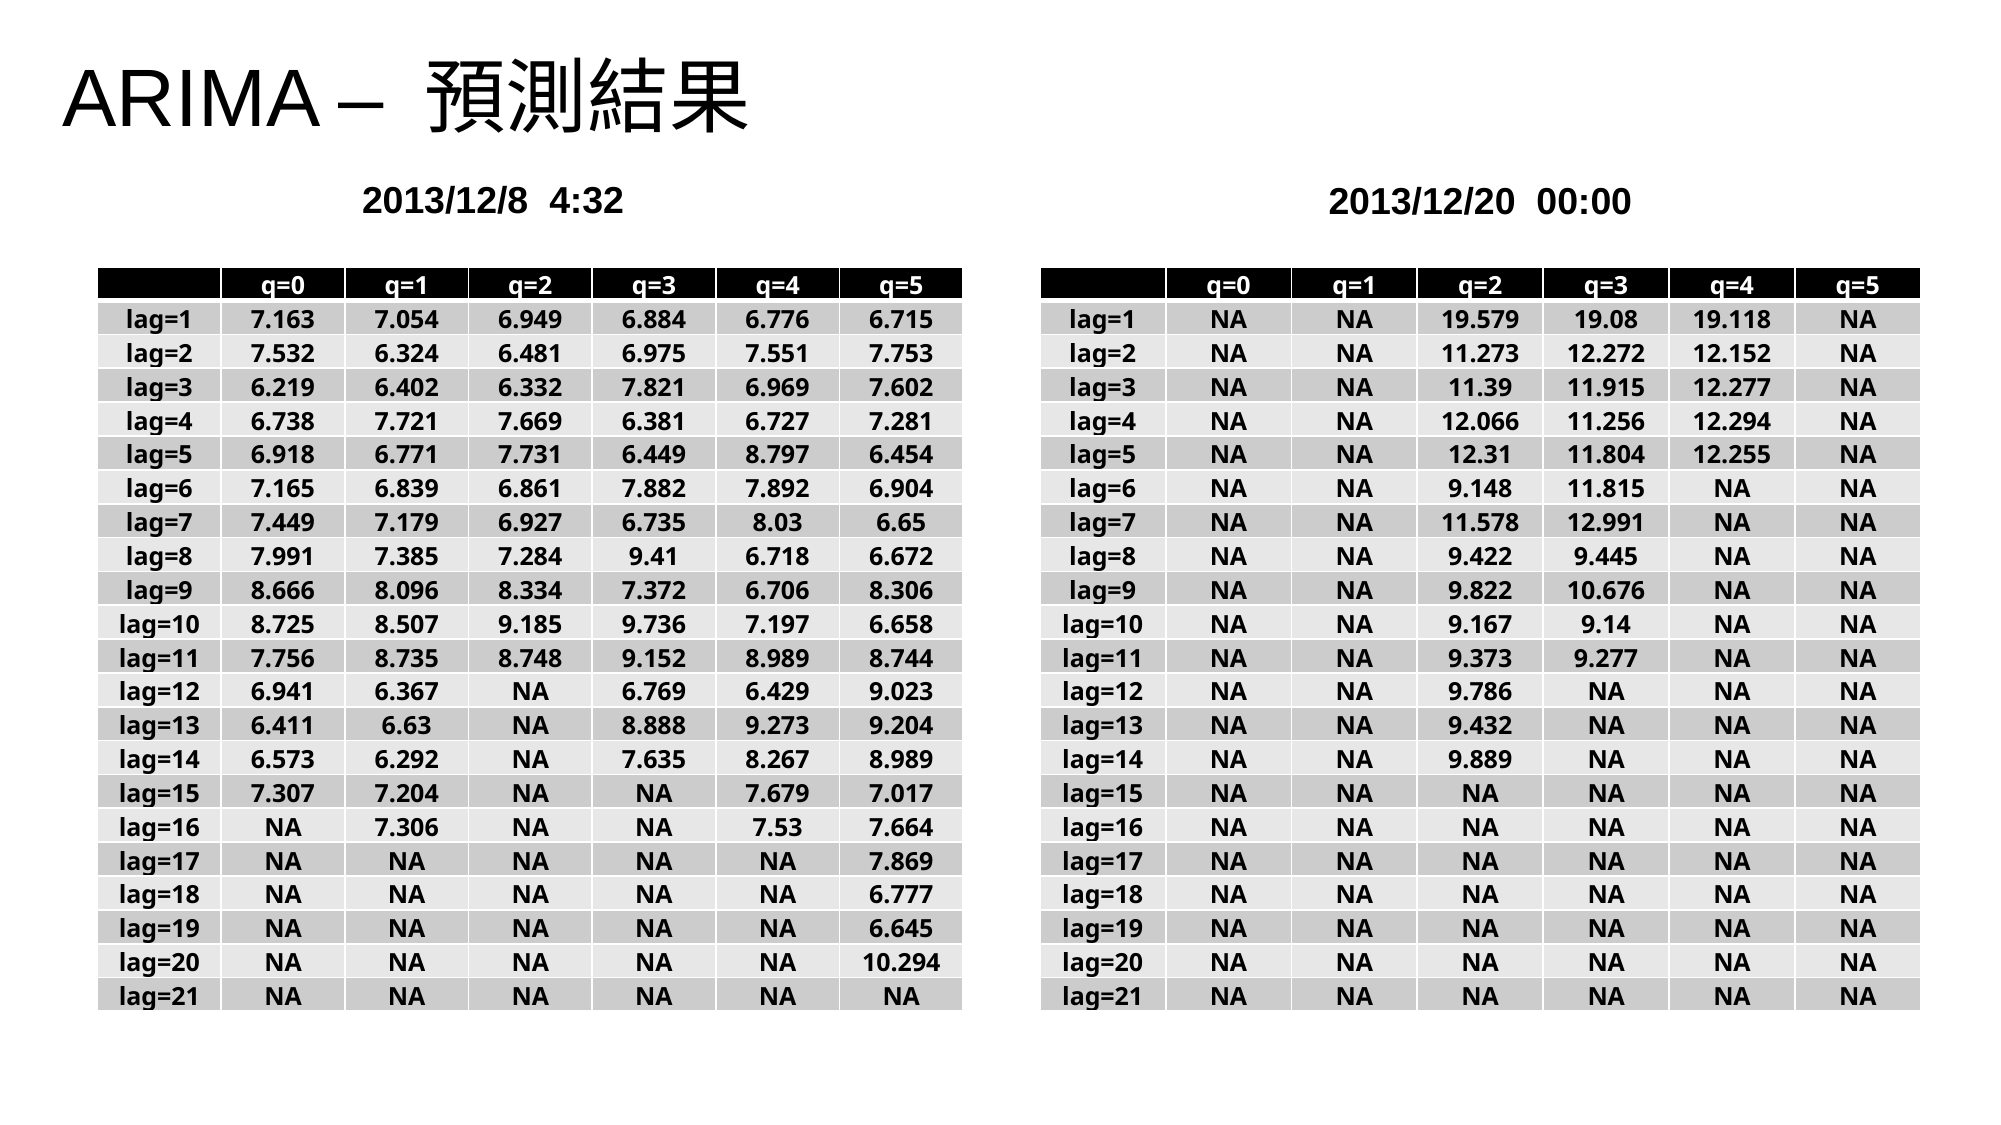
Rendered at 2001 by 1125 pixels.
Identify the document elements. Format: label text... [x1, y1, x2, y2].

table_cell NA [1796, 741, 1920, 774]
table_cell 6.573 [222, 741, 344, 774]
table_cell NA [1292, 775, 1416, 807]
table_cell NA [1796, 538, 1920, 571]
table_cell NA [1670, 877, 1794, 909]
table_cell NA [1292, 911, 1416, 943]
table_cell NA [1796, 775, 1920, 807]
table_cell 6.904 [840, 471, 962, 503]
table_cell 6.975 [593, 335, 715, 367]
table_header [1041, 268, 1165, 298]
table_cell 6.941 [222, 674, 344, 706]
table_cell lag=21 [1041, 978, 1165, 1010]
table_cell NA [1292, 606, 1416, 638]
table_cell 8.989 [840, 741, 962, 774]
table_cell NA [222, 877, 344, 909]
table_cell 9.023 [840, 674, 962, 706]
table_cell NA [1292, 640, 1416, 672]
table_cell NA [1544, 877, 1668, 909]
table_cell 6.367 [346, 674, 468, 706]
table_cell NA [1670, 945, 1794, 977]
table_cell lag=20 [98, 945, 220, 977]
table_cell NA [1544, 809, 1668, 841]
table_cell NA [1292, 945, 1416, 977]
table_cell 7.892 [717, 471, 839, 503]
table_header [98, 268, 220, 298]
table_cell NA [717, 945, 839, 977]
table_header q=3 [593, 268, 715, 298]
table_cell NA [469, 945, 591, 977]
table_header q=1 [1292, 268, 1416, 298]
table_cell 11.256 [1544, 403, 1668, 435]
table_cell 9.889 [1418, 741, 1542, 774]
table_cell NA [1796, 674, 1920, 706]
table_cell 9.786 [1418, 674, 1542, 706]
table_cell 7.869 [840, 843, 962, 875]
table_cell 6.219 [222, 369, 344, 401]
table_cell 9.152 [593, 640, 715, 672]
table_cell NA [469, 877, 591, 909]
table_cell NA [1670, 572, 1794, 604]
table_cell 12.066 [1418, 403, 1542, 435]
table_cell NA [1796, 708, 1920, 740]
table_cell lag=14 [1041, 741, 1165, 774]
table_header q=1 [346, 268, 468, 298]
table_cell NA [1167, 911, 1291, 943]
table_cell 6.735 [593, 505, 715, 537]
table_cell lag=1 [98, 303, 220, 334]
table_cell NA [1292, 437, 1416, 469]
table_cell NA [346, 945, 468, 977]
table_cell NA [1796, 303, 1920, 334]
table_cell NA [1292, 877, 1416, 909]
table_cell lag=17 [1041, 843, 1165, 875]
table_cell 6.658 [840, 606, 962, 638]
table_cell NA [1292, 572, 1416, 604]
table_cell NA [1796, 640, 1920, 672]
table_cell NA [1167, 945, 1291, 977]
table_cell NA [717, 877, 839, 909]
table_cell 9.167 [1418, 606, 1542, 638]
table_cell 7.991 [222, 538, 344, 571]
table_cell 9.277 [1544, 640, 1668, 672]
table_cell 6.776 [717, 303, 839, 334]
table_cell 8.735 [346, 640, 468, 672]
table_cell NA [1796, 471, 1920, 503]
table_cell NA [1418, 843, 1542, 875]
table_cell 6.381 [593, 403, 715, 435]
table_cell 9.422 [1418, 538, 1542, 571]
table_cell NA [593, 945, 715, 977]
table_cell NA [346, 843, 468, 875]
table_cell NA [1544, 708, 1668, 740]
table_cell 7.197 [717, 606, 839, 638]
table_cell 12.272 [1544, 335, 1668, 367]
table_cell NA [1167, 741, 1291, 774]
table_cell 6.927 [469, 505, 591, 537]
table_cell lag=1 [1041, 303, 1165, 334]
table_cell 6.727 [717, 403, 839, 435]
table_cell 12.991 [1544, 505, 1668, 537]
table_cell NA [1544, 741, 1668, 774]
table_cell 7.179 [346, 505, 468, 537]
table_cell 7.017 [840, 775, 962, 807]
table_cell NA [1670, 741, 1794, 774]
table_cell NA [1670, 538, 1794, 571]
table_cell NA [1292, 335, 1416, 367]
table_cell 7.53 [717, 809, 839, 841]
table_cell NA [593, 877, 715, 909]
table_cell 12.31 [1418, 437, 1542, 469]
table_cell lag=3 [98, 369, 220, 401]
table_cell NA [1167, 403, 1291, 435]
table_cell NA [1167, 775, 1291, 807]
table_cell NA [1796, 945, 1920, 977]
table_cell 11.39 [1418, 369, 1542, 401]
table_cell NA [469, 978, 591, 1010]
table_cell 11.815 [1544, 471, 1668, 503]
table_cell 11.273 [1418, 335, 1542, 367]
table_cell lag=13 [98, 708, 220, 740]
table_cell 7.165 [222, 471, 344, 503]
table_cell NA [1796, 978, 1920, 1010]
table_cell 9.822 [1418, 572, 1542, 604]
table_cell NA [1292, 403, 1416, 435]
table_cell 7.284 [469, 538, 591, 571]
table_cell 6.672 [840, 538, 962, 571]
table_cell NA [1167, 674, 1291, 706]
table_cell 7.602 [840, 369, 962, 401]
table_cell 7.551 [717, 335, 839, 367]
table_cell NA [469, 911, 591, 943]
table_cell 7.635 [593, 741, 715, 774]
table_cell 7.306 [346, 809, 468, 841]
table_cell 7.281 [840, 403, 962, 435]
table_cell NA [1796, 369, 1920, 401]
table_cell 8.748 [469, 640, 591, 672]
table_cell NA [1544, 978, 1668, 1010]
table_cell lag=8 [1041, 538, 1165, 571]
table_cell NA [1796, 809, 1920, 841]
table_cell NA [469, 708, 591, 740]
table_cell NA [222, 911, 344, 943]
table_cell NA [717, 978, 839, 1010]
table_cell 7.679 [717, 775, 839, 807]
table_cell 12.152 [1670, 335, 1794, 367]
table_cell lag=9 [1041, 572, 1165, 604]
table_cell lag=10 [98, 606, 220, 638]
table_cell 6.449 [593, 437, 715, 469]
table_cell NA [1292, 471, 1416, 503]
table_cell lag=19 [1041, 911, 1165, 943]
table_cell lag=5 [98, 437, 220, 469]
table_cell NA [1796, 911, 1920, 943]
table_cell lag=4 [98, 403, 220, 435]
table_cell NA [1796, 843, 1920, 875]
table_cell NA [1544, 674, 1668, 706]
table_cell NA [593, 978, 715, 1010]
table_header q=5 [1796, 268, 1920, 298]
table_cell NA [469, 674, 591, 706]
table_cell lag=2 [98, 335, 220, 367]
table_cell lag=18 [1041, 877, 1165, 909]
table_cell 9.432 [1418, 708, 1542, 740]
table_cell 9.736 [593, 606, 715, 638]
table_cell NA [1167, 606, 1291, 638]
table_cell NA [1167, 335, 1291, 367]
table_cell lag=3 [1041, 369, 1165, 401]
table_cell 11.915 [1544, 369, 1668, 401]
table_cell NA [1292, 978, 1416, 1010]
table_cell 9.41 [593, 538, 715, 571]
table_cell NA [1796, 877, 1920, 909]
table_cell 7.532 [222, 335, 344, 367]
table_cell lag=6 [1041, 471, 1165, 503]
table_cell lag=8 [98, 538, 220, 571]
table_cell NA [1670, 640, 1794, 672]
table_cell NA [1544, 945, 1668, 977]
table_cell NA [1292, 809, 1416, 841]
table_cell lag=18 [98, 877, 220, 909]
table_cell 9.148 [1418, 471, 1542, 503]
table_cell NA [1292, 505, 1416, 537]
table_header q=4 [717, 268, 839, 298]
table_cell 6.969 [717, 369, 839, 401]
table_cell NA [1292, 369, 1416, 401]
table_cell lag=11 [1041, 640, 1165, 672]
table_cell lag=19 [98, 911, 220, 943]
table_cell 12.255 [1670, 437, 1794, 469]
table_cell 6.769 [593, 674, 715, 706]
table_cell lag=6 [98, 471, 220, 503]
table_cell lag=4 [1041, 403, 1165, 435]
table_cell 7.307 [222, 775, 344, 807]
table_cell 8.666 [222, 572, 344, 604]
table_cell NA [1418, 945, 1542, 977]
table_cell 6.884 [593, 303, 715, 334]
table_cell 12.277 [1670, 369, 1794, 401]
table_cell 7.664 [840, 809, 962, 841]
table_cell NA [1292, 538, 1416, 571]
table_cell lag=15 [1041, 775, 1165, 807]
table_cell 6.63 [346, 708, 468, 740]
table_cell 6.645 [840, 911, 962, 943]
table_cell NA [222, 809, 344, 841]
table_cell NA [1544, 911, 1668, 943]
table_cell 7.449 [222, 505, 344, 537]
table_cell 19.579 [1418, 303, 1542, 334]
table_cell NA [1167, 877, 1291, 909]
table_cell NA [469, 809, 591, 841]
table_cell 6.481 [469, 335, 591, 367]
table_cell 6.949 [469, 303, 591, 334]
table_cell NA [1167, 437, 1291, 469]
table_cell NA [1796, 335, 1920, 367]
table_cell lag=9 [98, 572, 220, 604]
table_cell 6.454 [840, 437, 962, 469]
table_cell lag=5 [1041, 437, 1165, 469]
table_cell NA [1167, 572, 1291, 604]
table_cell NA [1670, 911, 1794, 943]
table_cell 9.445 [1544, 538, 1668, 571]
table_cell NA [1670, 471, 1794, 503]
table_header q=0 [1167, 268, 1291, 298]
table_cell 9.373 [1418, 640, 1542, 672]
table_cell lag=21 [98, 978, 220, 1010]
table_cell 6.771 [346, 437, 468, 469]
table_cell 19.118 [1670, 303, 1794, 334]
table_cell 6.332 [469, 369, 591, 401]
table_cell NA [1292, 741, 1416, 774]
table_cell 7.821 [593, 369, 715, 401]
table_cell lag=14 [98, 741, 220, 774]
table_cell NA [1670, 606, 1794, 638]
table_cell 6.65 [840, 505, 962, 537]
table_cell NA [469, 843, 591, 875]
table_cell lag=16 [98, 809, 220, 841]
table_cell 9.185 [469, 606, 591, 638]
table_cell 8.888 [593, 708, 715, 740]
table_cell NA [1796, 403, 1920, 435]
table_cell NA [1167, 505, 1291, 537]
table_cell 6.861 [469, 471, 591, 503]
table_cell 19.08 [1544, 303, 1668, 334]
table_header q=0 [222, 268, 344, 298]
table_cell lag=17 [98, 843, 220, 875]
table_cell 7.163 [222, 303, 344, 334]
table_cell 6.839 [346, 471, 468, 503]
table_cell NA [1167, 640, 1291, 672]
table_cell 6.324 [346, 335, 468, 367]
table_cell NA [1796, 505, 1920, 537]
table_cell NA [346, 911, 468, 943]
table_cell lag=10 [1041, 606, 1165, 638]
table_cell lag=12 [98, 674, 220, 706]
text_box 2013/12/20 00:00 [980, 169, 1981, 230]
table_cell 6.715 [840, 303, 962, 334]
table_cell lag=12 [1041, 674, 1165, 706]
table_cell lag=13 [1041, 708, 1165, 740]
table_cell 6.718 [717, 538, 839, 571]
table_cell NA [1167, 471, 1291, 503]
table_cell 7.753 [840, 335, 962, 367]
table_cell NA [1670, 505, 1794, 537]
table_cell NA [1292, 708, 1416, 740]
table_header q=2 [1418, 268, 1542, 298]
table_cell 7.731 [469, 437, 591, 469]
table_header q=4 [1670, 268, 1794, 298]
table_cell 7.882 [593, 471, 715, 503]
table_cell NA [1670, 809, 1794, 841]
table_cell 6.402 [346, 369, 468, 401]
table_cell NA [1167, 538, 1291, 571]
table_cell NA [1544, 775, 1668, 807]
table_cell NA [469, 741, 591, 774]
table_header q=3 [1544, 268, 1668, 298]
table_cell 6.706 [717, 572, 839, 604]
text_box 2013/12/8 4:32 [78, 168, 908, 274]
table_cell NA [1167, 843, 1291, 875]
table_cell NA [1670, 708, 1794, 740]
table_cell 6.918 [222, 437, 344, 469]
table_cell NA [1544, 843, 1668, 875]
table_cell NA [346, 877, 468, 909]
table_cell 8.306 [840, 572, 962, 604]
table_cell 7.385 [346, 538, 468, 571]
table_cell lag=7 [1041, 505, 1165, 537]
table_cell NA [222, 945, 344, 977]
table_cell lag=2 [1041, 335, 1165, 367]
table_cell NA [1418, 775, 1542, 807]
table_cell NA [717, 843, 839, 875]
table_cell 6.777 [840, 877, 962, 909]
table_cell 7.054 [346, 303, 468, 334]
table_cell NA [1418, 911, 1542, 943]
table_cell 6.411 [222, 708, 344, 740]
table_cell NA [593, 911, 715, 943]
table_cell NA [1292, 303, 1416, 334]
table_cell NA [593, 809, 715, 841]
table_cell NA [1167, 809, 1291, 841]
table_cell 8.989 [717, 640, 839, 672]
table_cell 6.738 [222, 403, 344, 435]
table_cell 7.756 [222, 640, 344, 672]
table_cell NA [1418, 877, 1542, 909]
table_cell NA [1292, 674, 1416, 706]
table_cell 8.096 [346, 572, 468, 604]
table_cell 7.204 [346, 775, 468, 807]
table_cell NA [1292, 843, 1416, 875]
text_box ARIMA – 預測結果 [47, 33, 1773, 156]
table_cell 8.507 [346, 606, 468, 638]
table_cell 10.676 [1544, 572, 1668, 604]
table_cell NA [222, 978, 344, 1010]
table_cell NA [593, 843, 715, 875]
table_cell NA [1796, 572, 1920, 604]
table_header q=5 [840, 268, 962, 298]
table_cell NA [1796, 437, 1920, 469]
table_cell NA [1167, 978, 1291, 1010]
table_cell lag=11 [98, 640, 220, 672]
table_cell NA [1167, 708, 1291, 740]
table_cell lag=7 [98, 505, 220, 537]
table_cell 8.03 [717, 505, 839, 537]
table_cell NA [1670, 674, 1794, 706]
table_cell 8.725 [222, 606, 344, 638]
table_cell 12.294 [1670, 403, 1794, 435]
table_cell NA [1670, 843, 1794, 875]
table_cell 10.294 [840, 945, 962, 977]
table_cell 8.797 [717, 437, 839, 469]
table_cell NA [1796, 606, 1920, 638]
table_cell 9.204 [840, 708, 962, 740]
table_cell 8.267 [717, 741, 839, 774]
table_cell NA [1167, 369, 1291, 401]
table_cell NA [840, 978, 962, 1010]
table_cell lag=16 [1041, 809, 1165, 841]
table_cell NA [1167, 303, 1291, 334]
table_cell 9.14 [1544, 606, 1668, 638]
table_cell NA [469, 775, 591, 807]
table_cell NA [1418, 978, 1542, 1010]
table_cell 6.292 [346, 741, 468, 774]
table_cell 11.578 [1418, 505, 1542, 537]
table_cell 6.429 [717, 674, 839, 706]
table_cell 7.669 [469, 403, 591, 435]
table_cell NA [222, 843, 344, 875]
table_cell lag=20 [1041, 945, 1165, 977]
table_cell lag=15 [98, 775, 220, 807]
table_cell NA [346, 978, 468, 1010]
table_cell 8.334 [469, 572, 591, 604]
table_cell 8.744 [840, 640, 962, 672]
table_cell NA [717, 911, 839, 943]
table_cell 7.372 [593, 572, 715, 604]
table_header q=2 [469, 268, 591, 298]
table_cell 9.273 [717, 708, 839, 740]
table_cell 7.721 [346, 403, 468, 435]
table_cell NA [1418, 809, 1542, 841]
table_cell NA [1670, 978, 1794, 1010]
table_cell NA [1670, 775, 1794, 807]
table_cell 11.804 [1544, 437, 1668, 469]
table_cell NA [593, 775, 715, 807]
